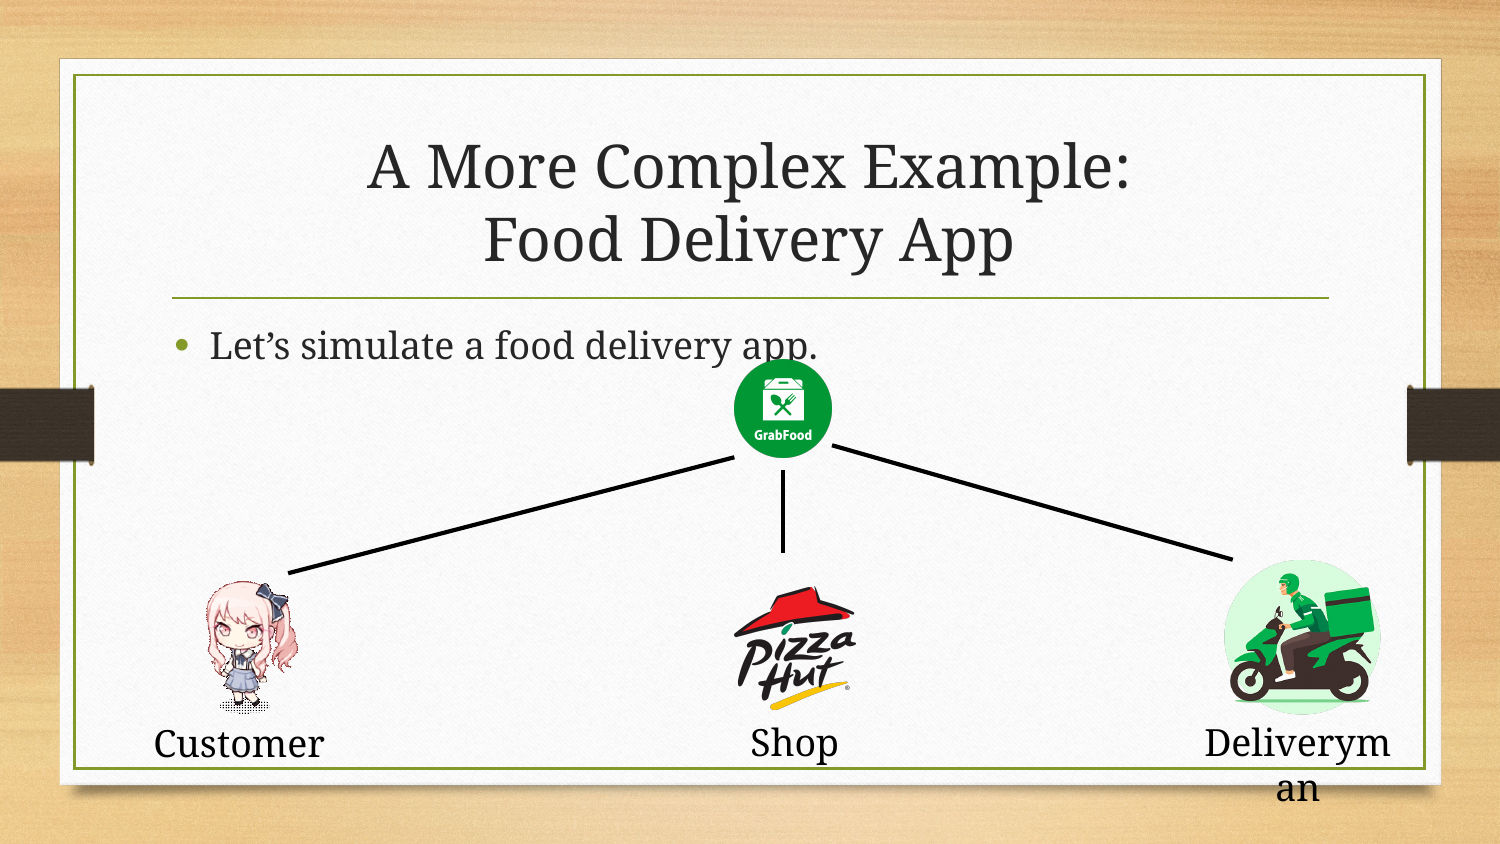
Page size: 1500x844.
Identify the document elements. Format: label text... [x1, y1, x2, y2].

list Let’s simulate a food delivery app. [354, 458, 1204, 723]
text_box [287, 456, 735, 574]
list Let’s simulate a food delivery app. [159, 314, 1341, 552]
text_box Deliveryman [1183, 711, 1413, 817]
text_box Customer [125, 712, 354, 772]
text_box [831, 445, 1234, 560]
picture [0, 0, 1500, 844]
title A More Complex Example: Food Delivery App [159, 120, 1341, 282]
text_box Shop [680, 711, 910, 772]
